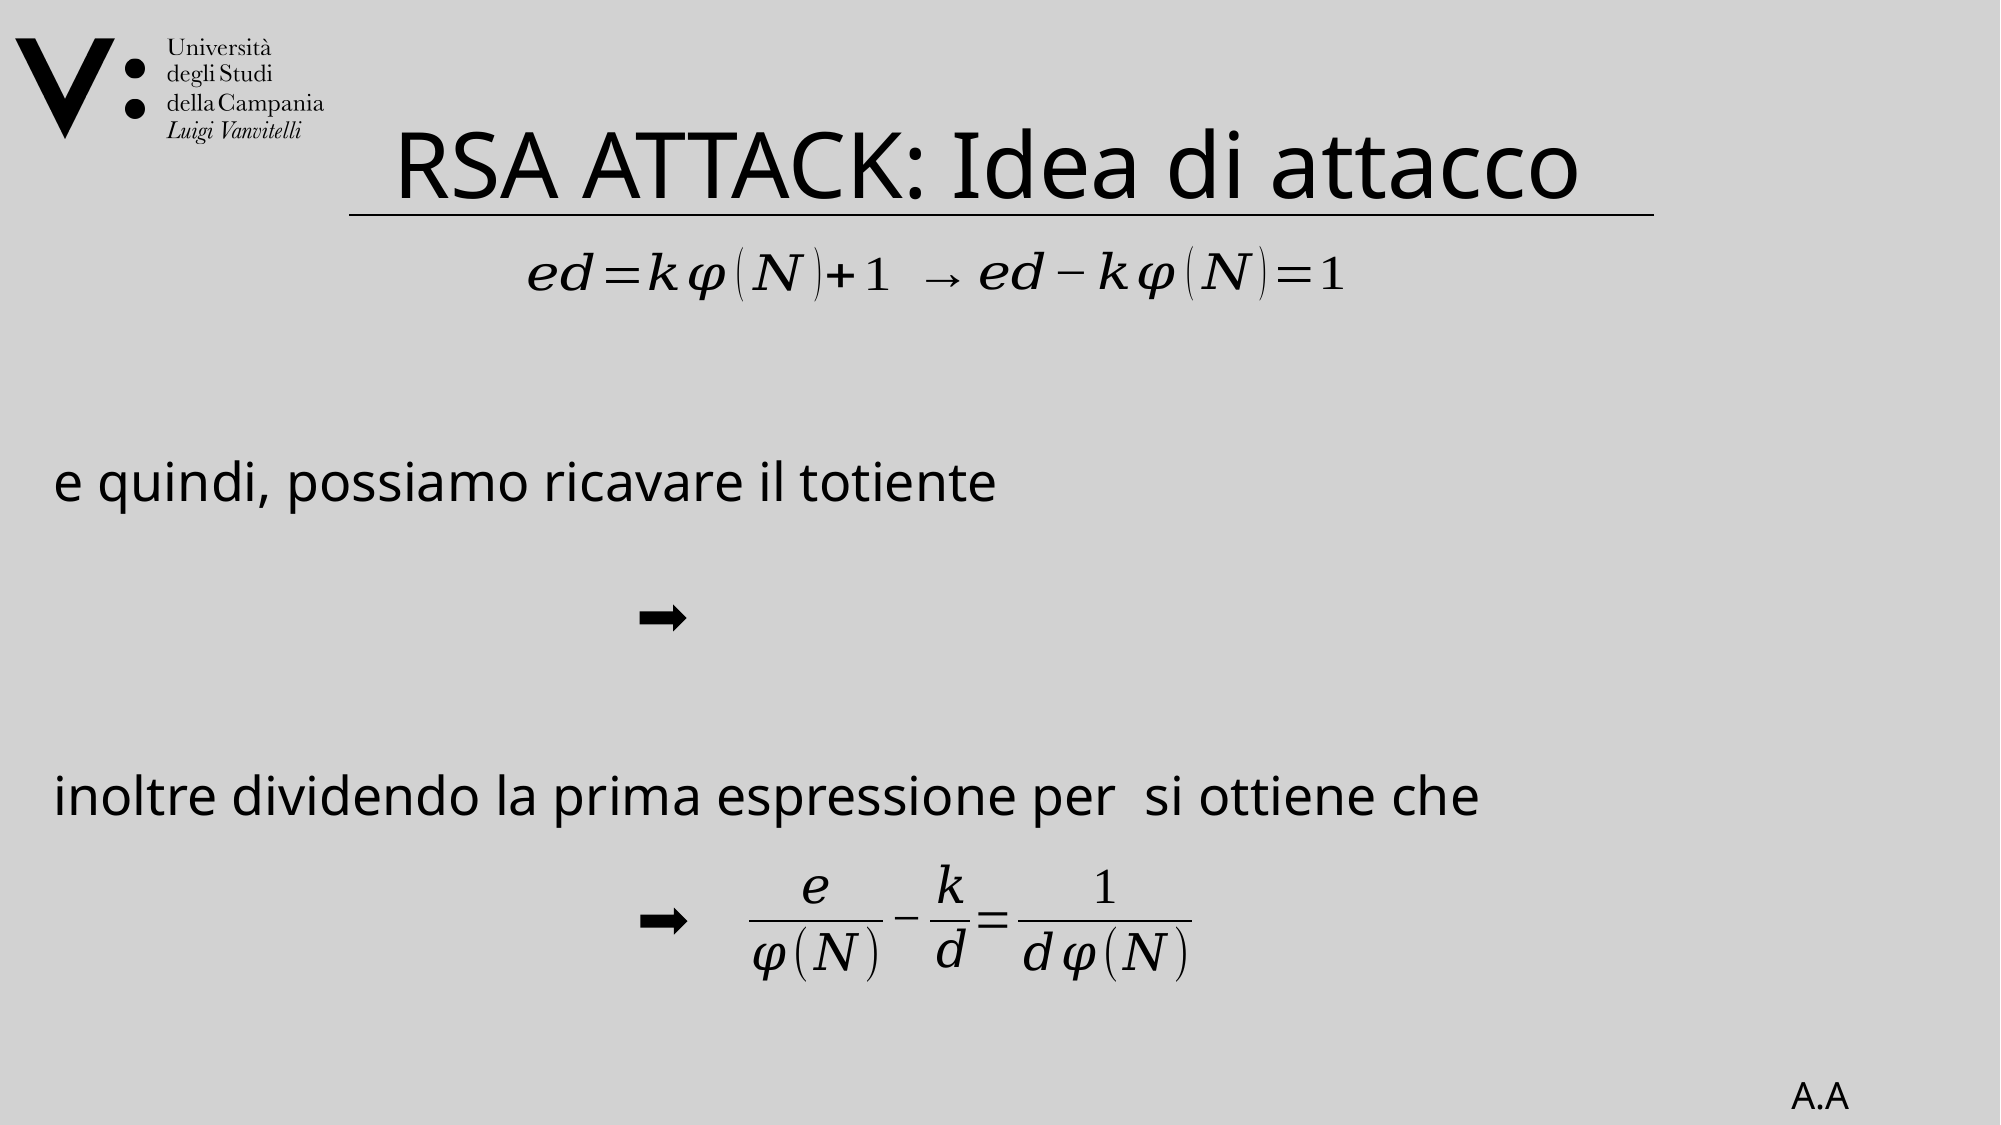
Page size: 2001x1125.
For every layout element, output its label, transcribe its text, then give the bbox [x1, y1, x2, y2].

title RSA ATTACK: Idea di attacco [137, 59, 1863, 278]
text_box [640, 907, 688, 935]
text_box A.A 2021/2022 [1776, 1064, 1985, 1125]
text_box [639, 604, 687, 632]
picture [15, 26, 365, 152]
